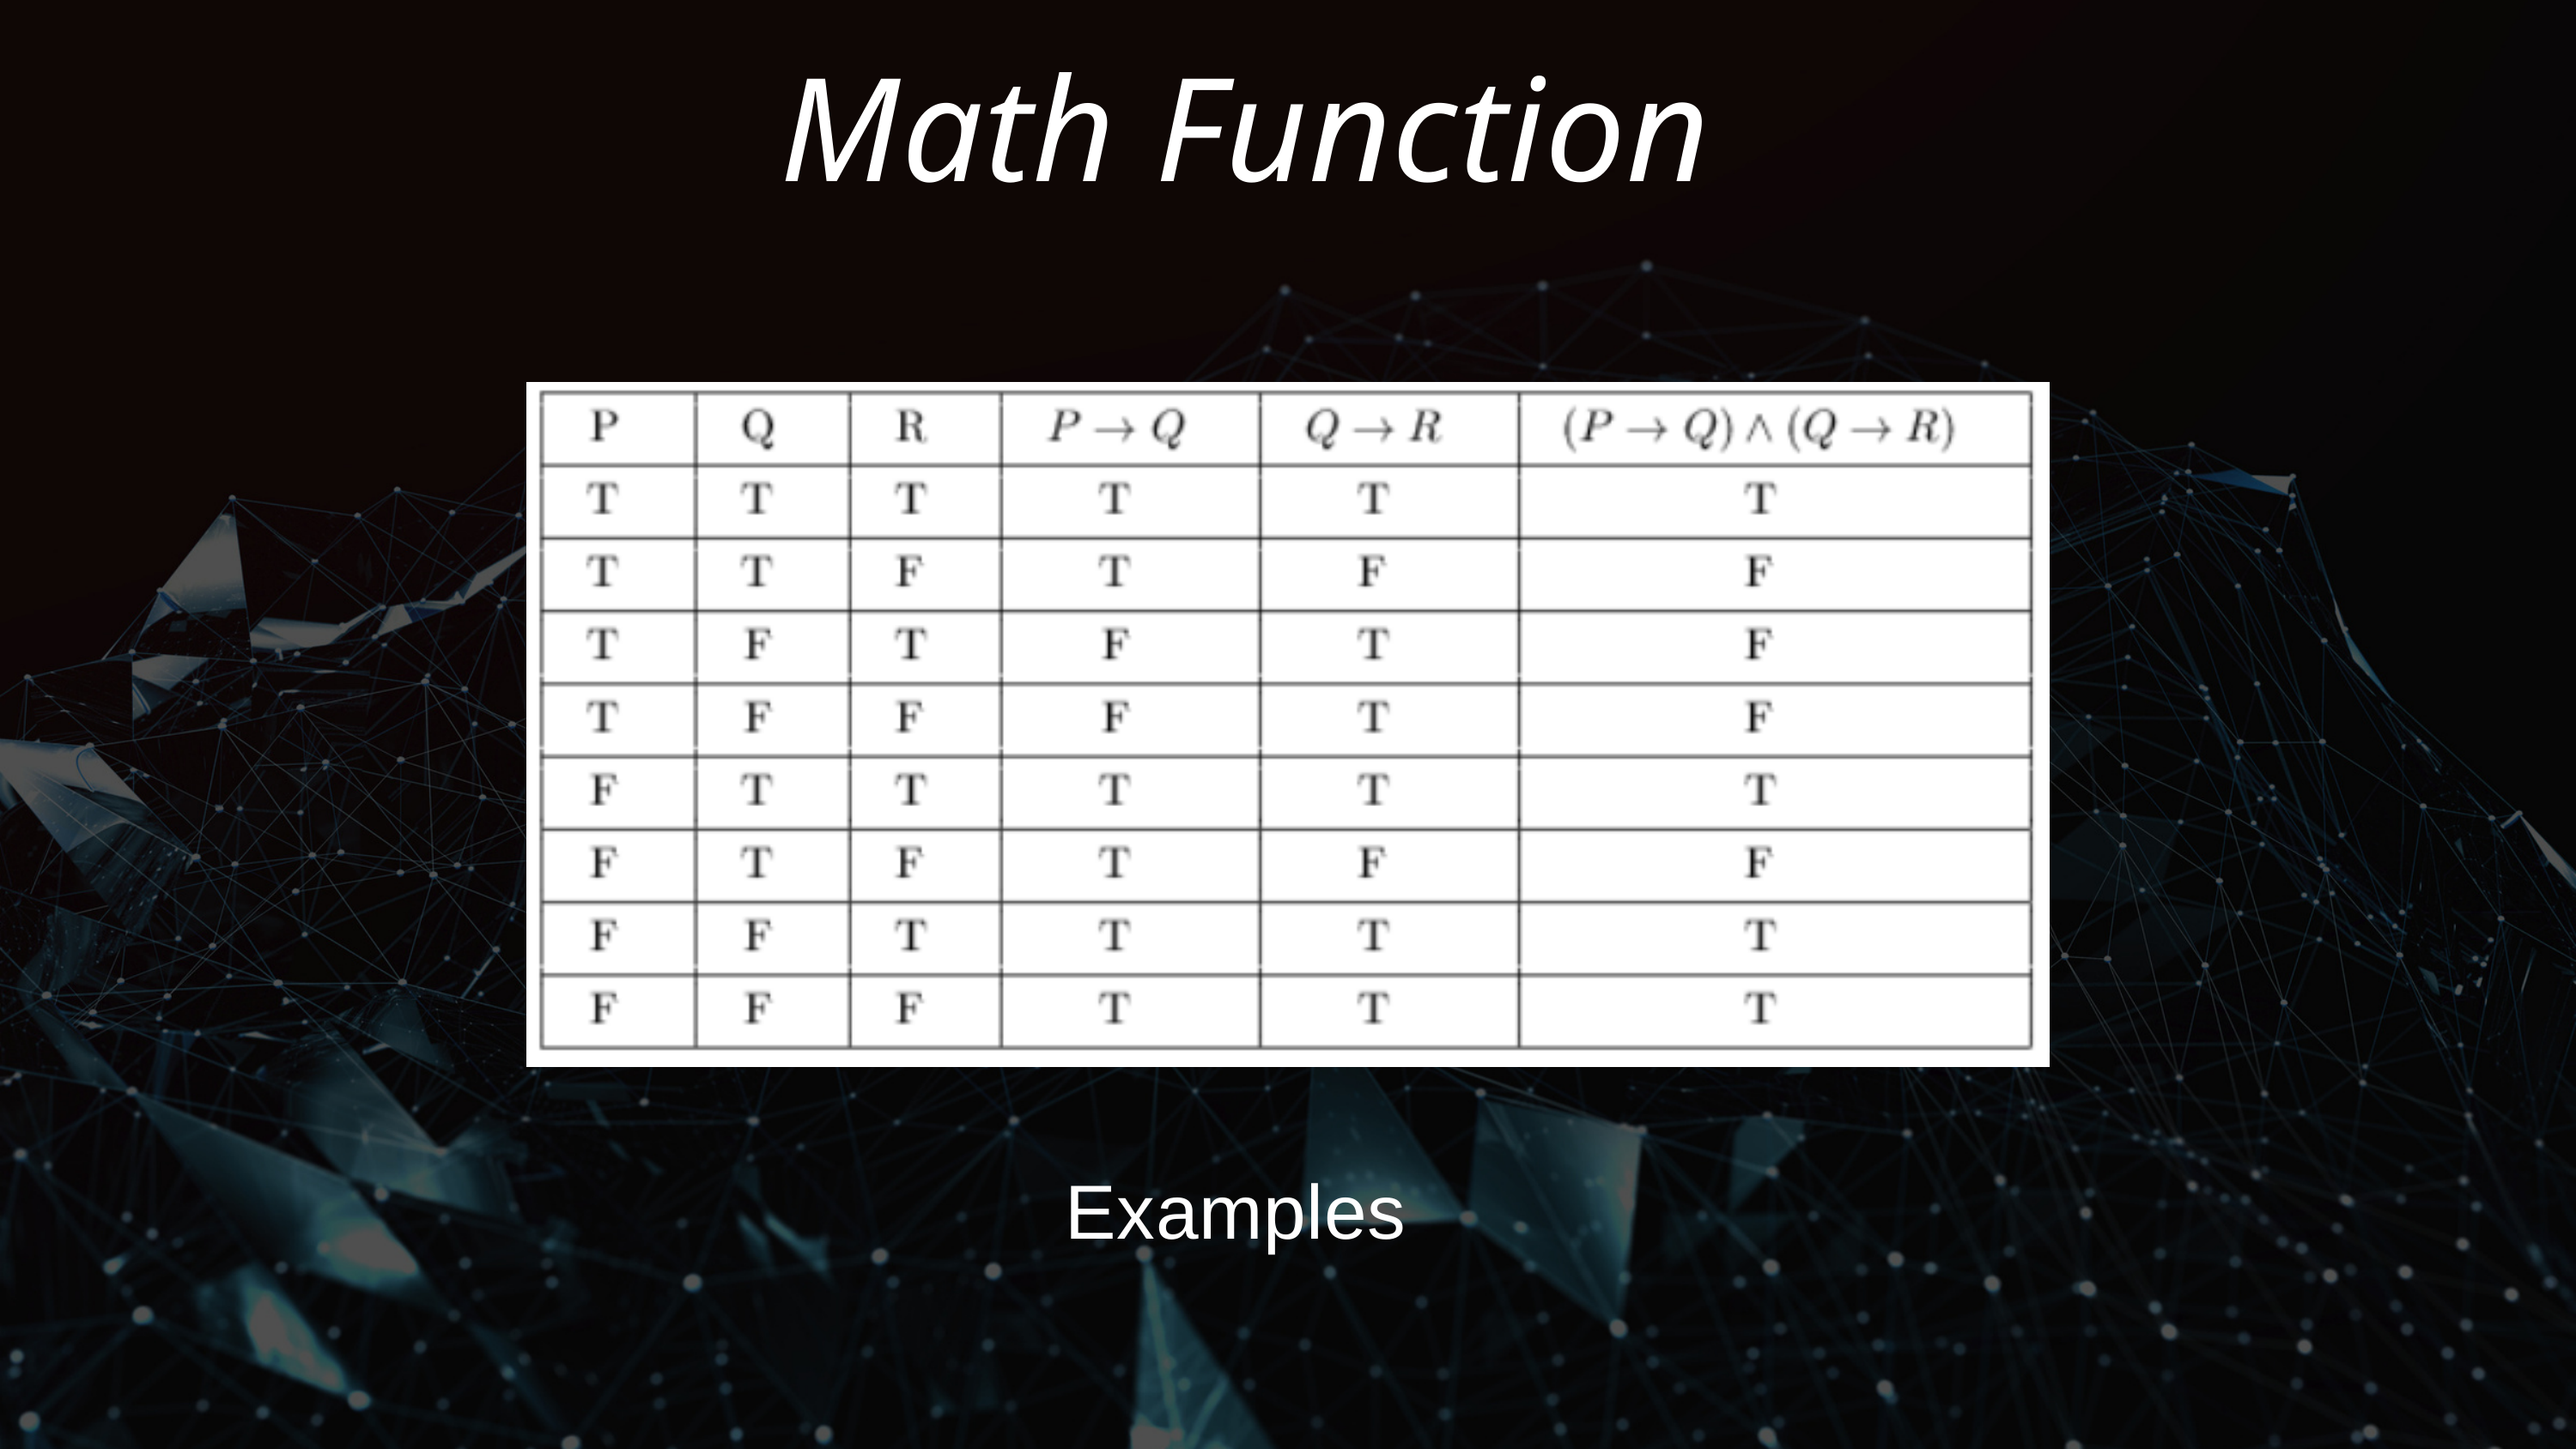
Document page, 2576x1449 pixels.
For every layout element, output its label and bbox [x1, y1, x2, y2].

text_box [780, 29, 2576, 260]
text_box [0, 0, 2576, 1449]
